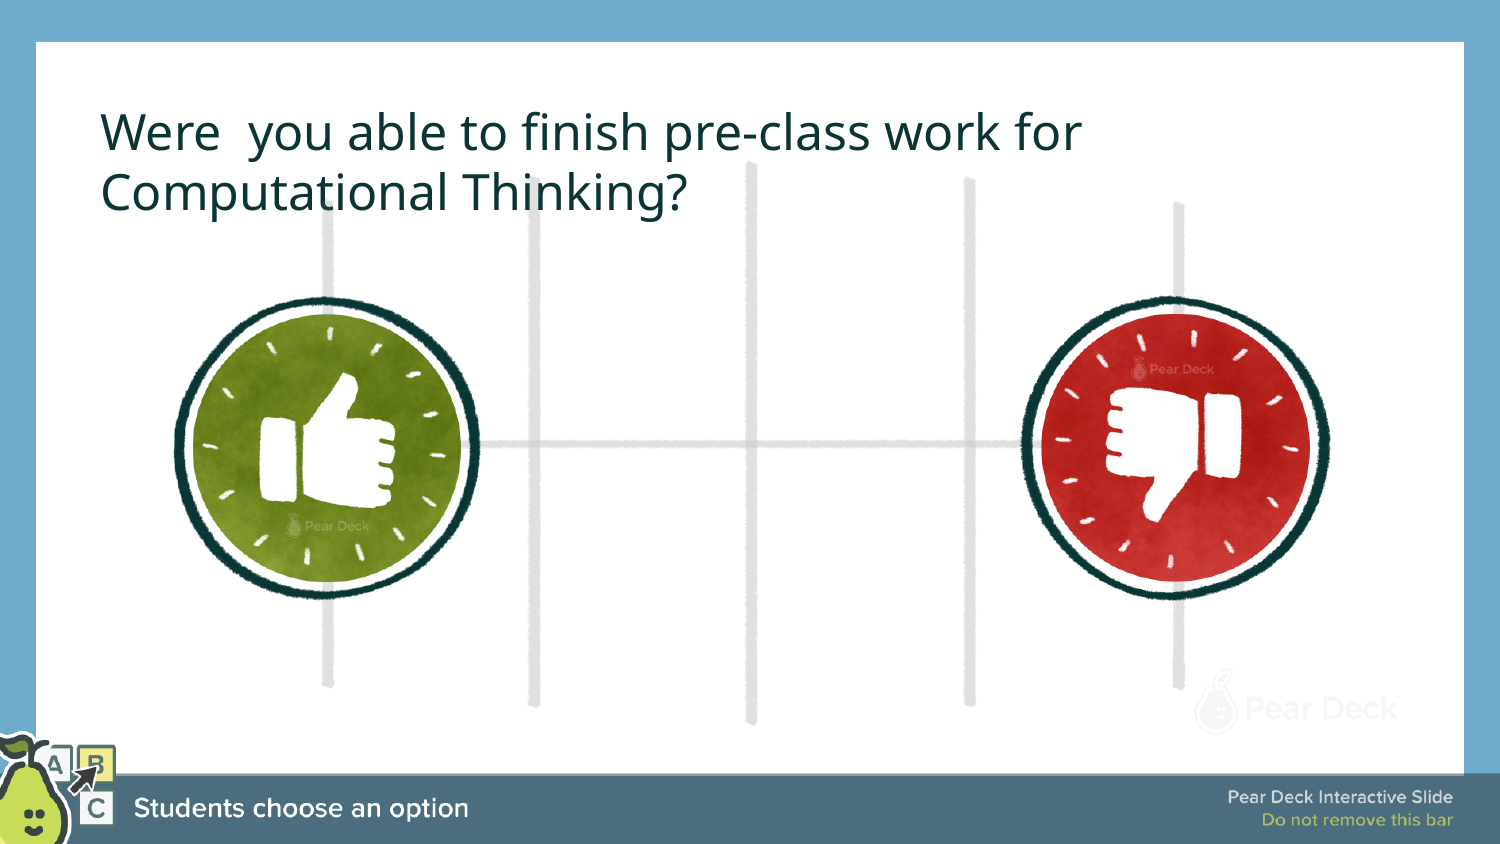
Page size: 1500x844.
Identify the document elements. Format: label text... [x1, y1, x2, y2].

text_box [36, 41, 1464, 724]
title Were you able to finish pre-class work for Computational Thinking? [85, 70, 1415, 142]
picture [0, 142, 1500, 844]
